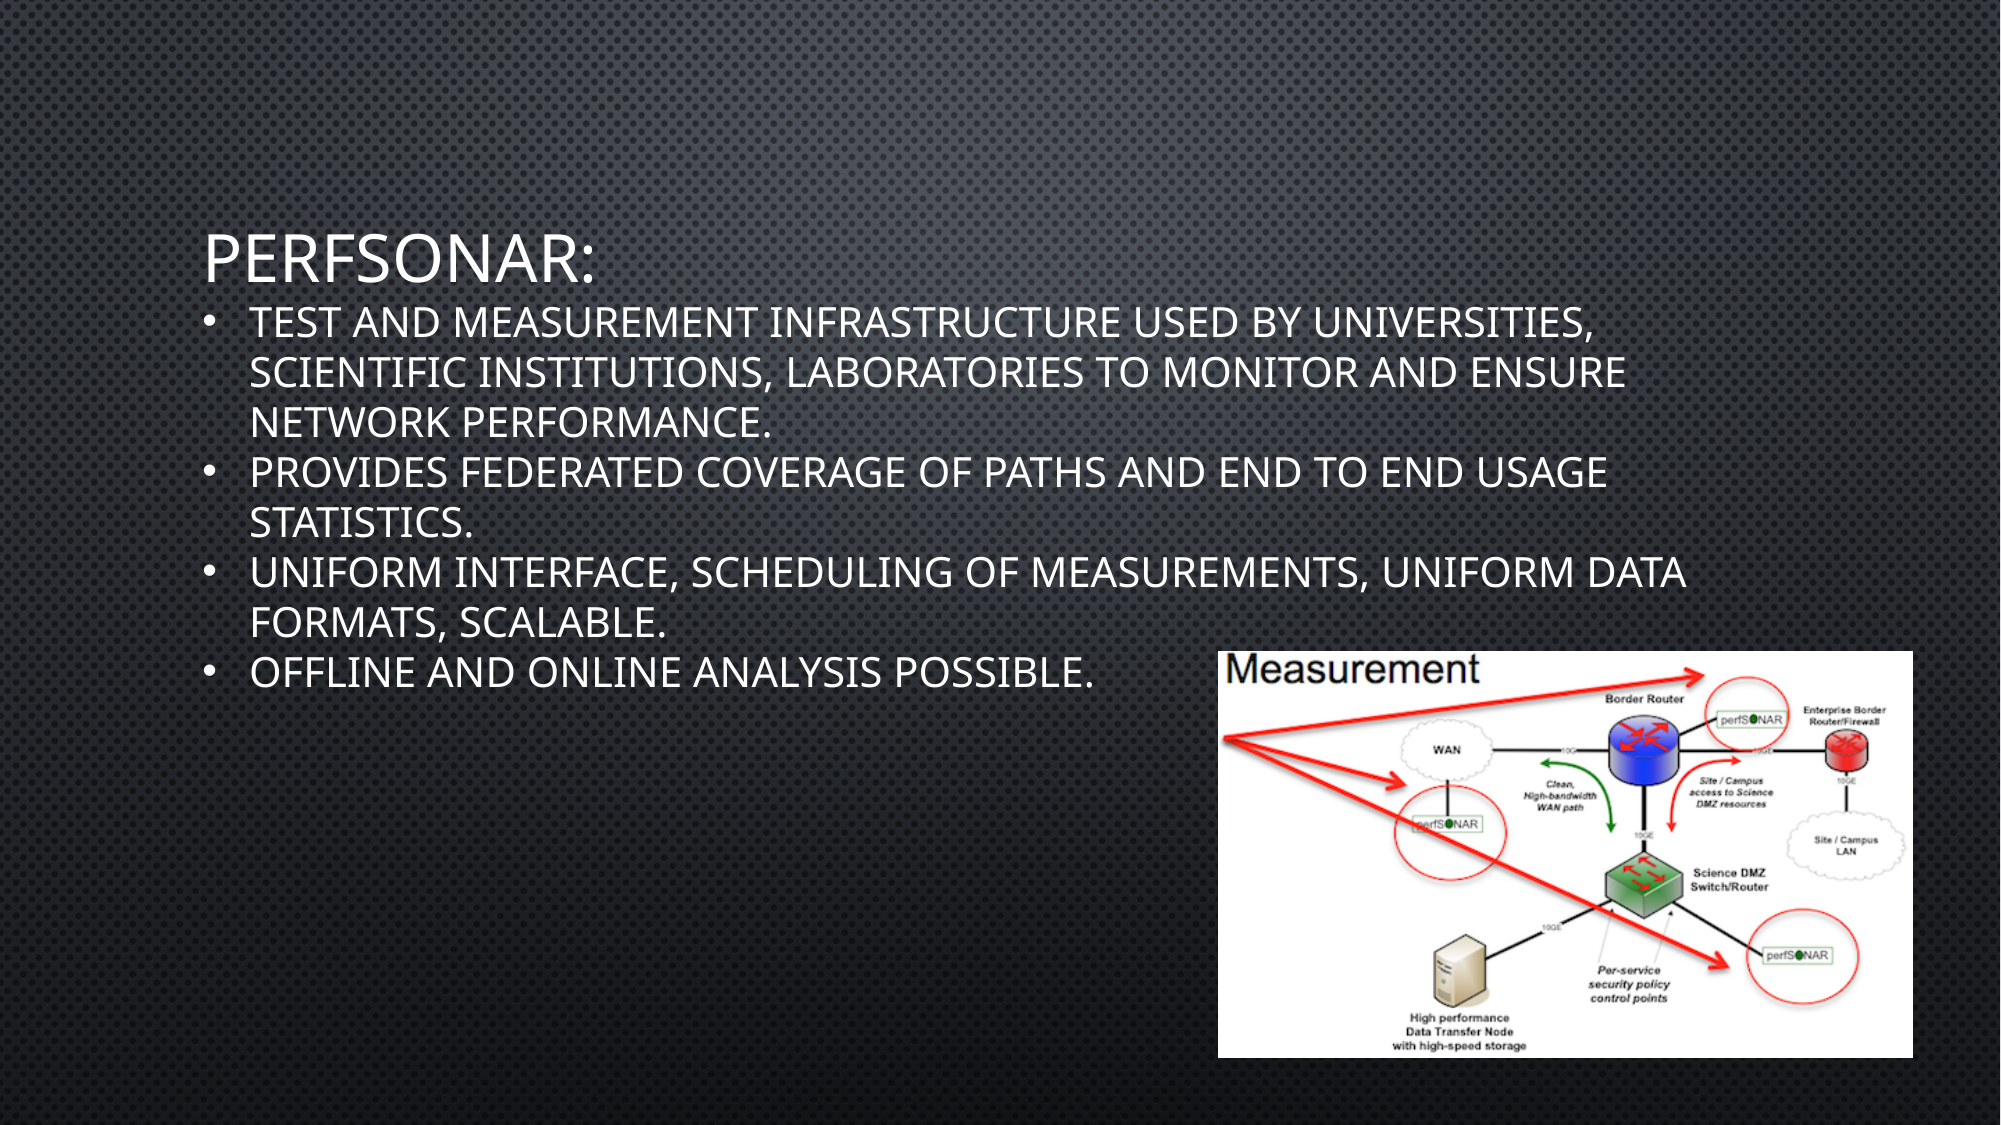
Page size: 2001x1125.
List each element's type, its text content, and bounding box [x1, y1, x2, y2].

list Test and measurement infrastructure used by universities, scientific institutions, laboratories to monitor and ensure network performance. Provides federated coverage of paths and end to end usage statistics. Uniform interface, scheduling of measurements, uniform data formats, scalable. Offline and online analysis possible. [187, 239, 1813, 752]
picture [1218, 650, 1913, 1058]
title Perfsonar: [187, 99, 1813, 239]
